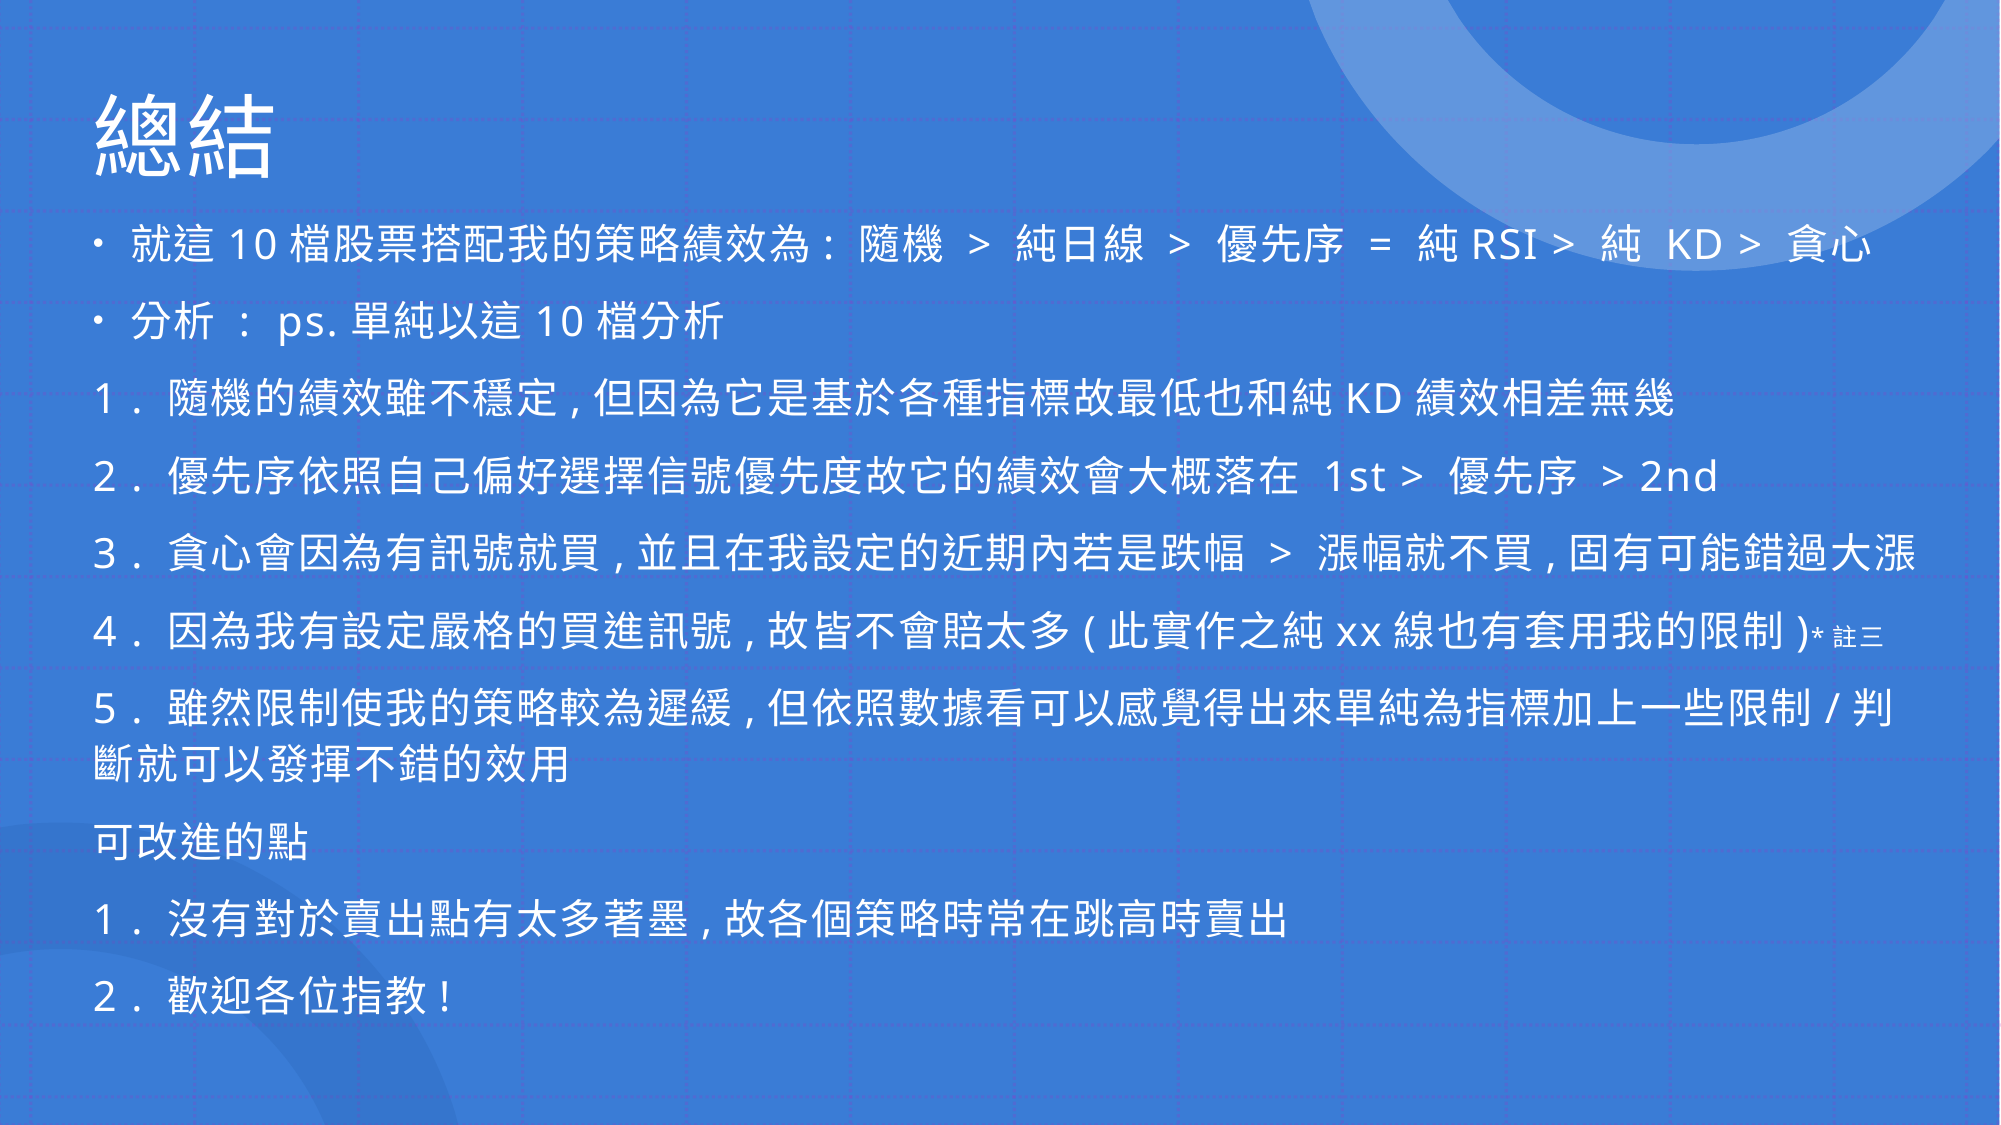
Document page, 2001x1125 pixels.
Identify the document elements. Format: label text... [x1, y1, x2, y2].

list 就這10檔股票搭配我的策略績效為: 隨機 > 純日線 > 優先序 = 純RSI > 純 KD > 貪心 分析 : ps.單純以這10檔分析 1 . 隨機的績效雖不穩定,但因為它是基於各種指標故最低也和純KD績效相差無幾 2 . 優先序依照自己偏好選擇信號優先度故它的績效會大概落在 1st > 優先序 > 2nd 3 . 貪心會因為有訊號就買,並且在我設定的近期內若是跌幅 > 漲幅就不買,固有可能錯過大漲 4 . 因為我有設定嚴格的買進訊號,故皆不會賠太多(此實作之純xx線也有套用我的限制)*註三 5 . 雖然限制使我的策略較為遲緩,但依照數據看可以感覺得出來單純為指標加上一些限制/判斷就可以發揮不錯的效用 可改進的點 1 . 沒有對於賣出點有太多著墨,故各個策略時常在跳高時賣出 2 . 歡迎各位指教! [75, 192, 1952, 1050]
title 總結 [75, 19, 1834, 192]
